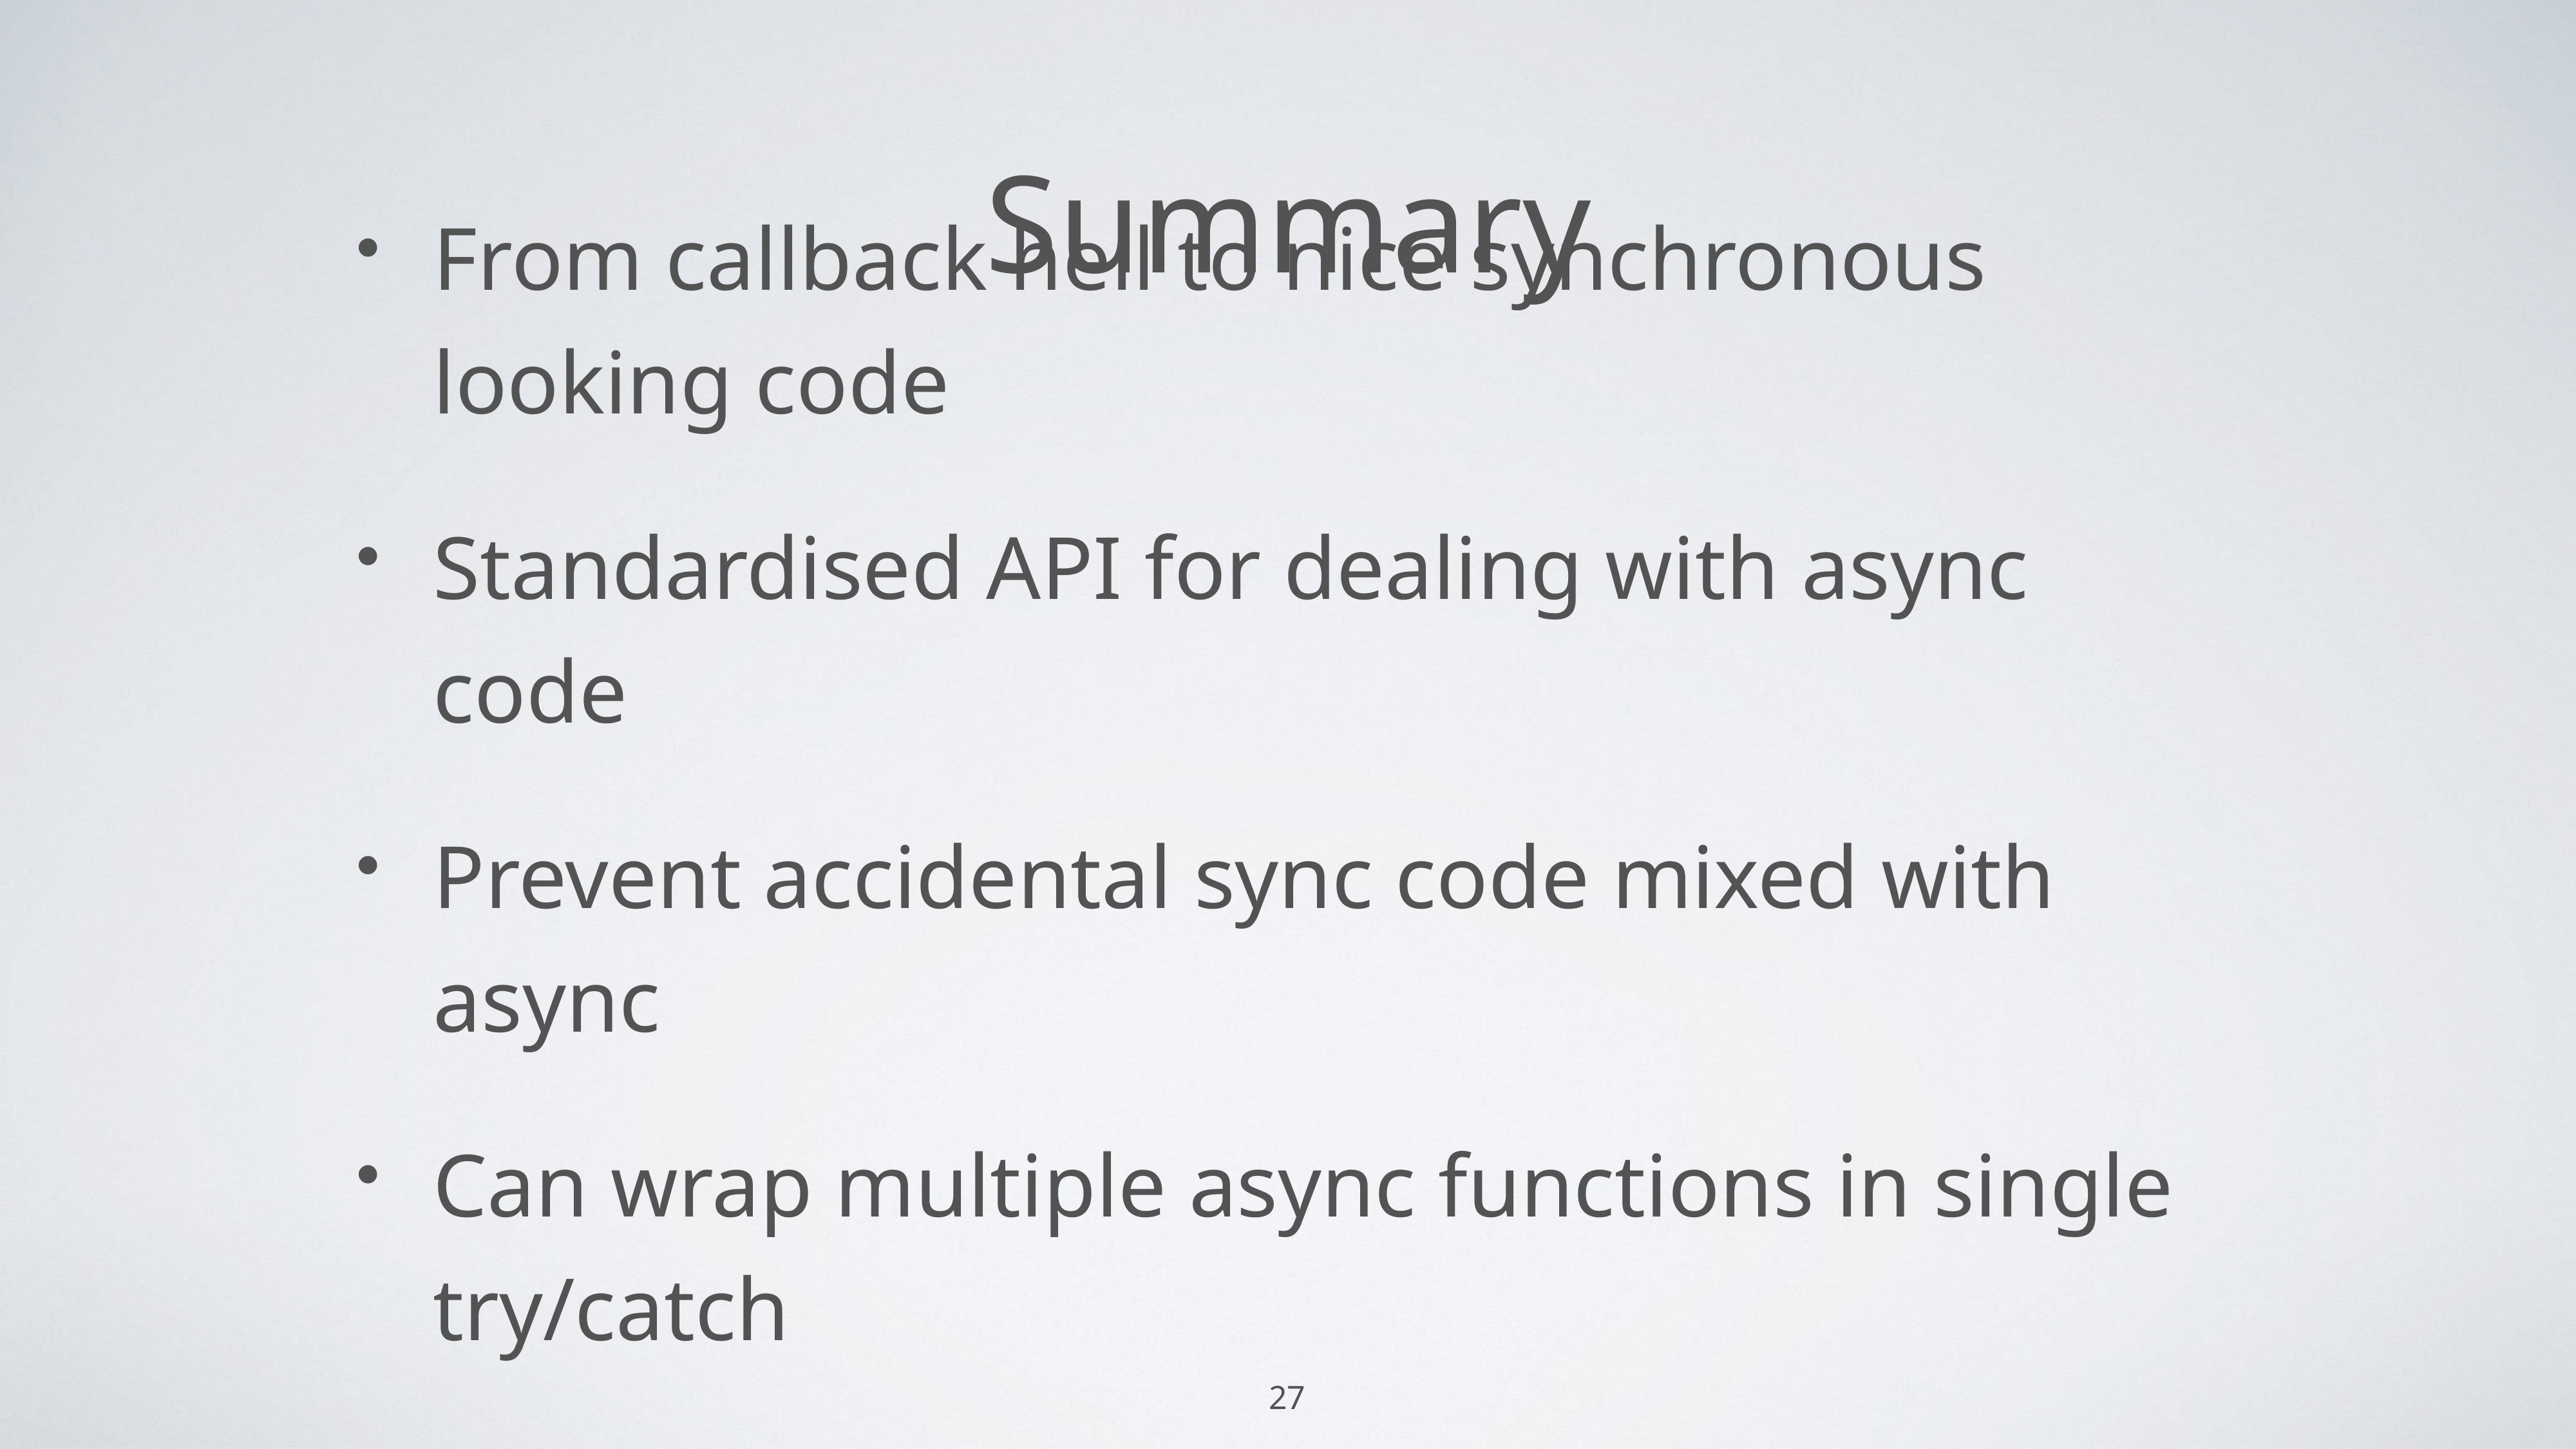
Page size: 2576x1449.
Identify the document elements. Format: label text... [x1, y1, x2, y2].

text_box 27 [1208, 1377, 1367, 1421]
list From callback hell to nice synchronous looking code Standardised API for dealing with async code Prevent accidental sync code mixed with async Can wrap multiple async functions in single try/catch [356, 384, 2219, 1157]
title Summary [375, 37, 2201, 384]
picture [0, 0, 2576, 1449]
